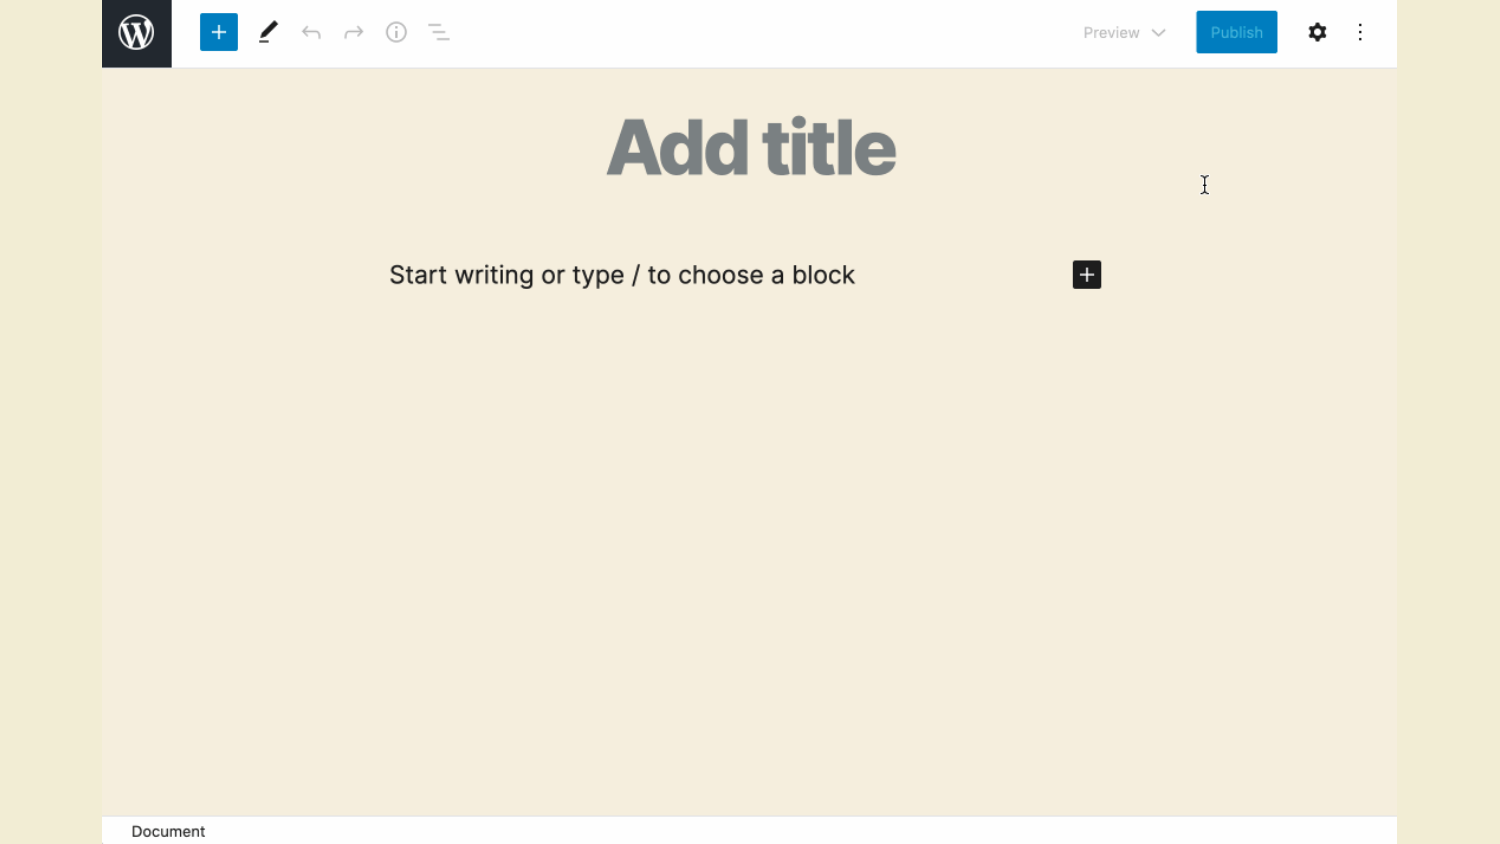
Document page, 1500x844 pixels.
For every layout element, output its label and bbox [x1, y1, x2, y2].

picture [102, 0, 1398, 844]
